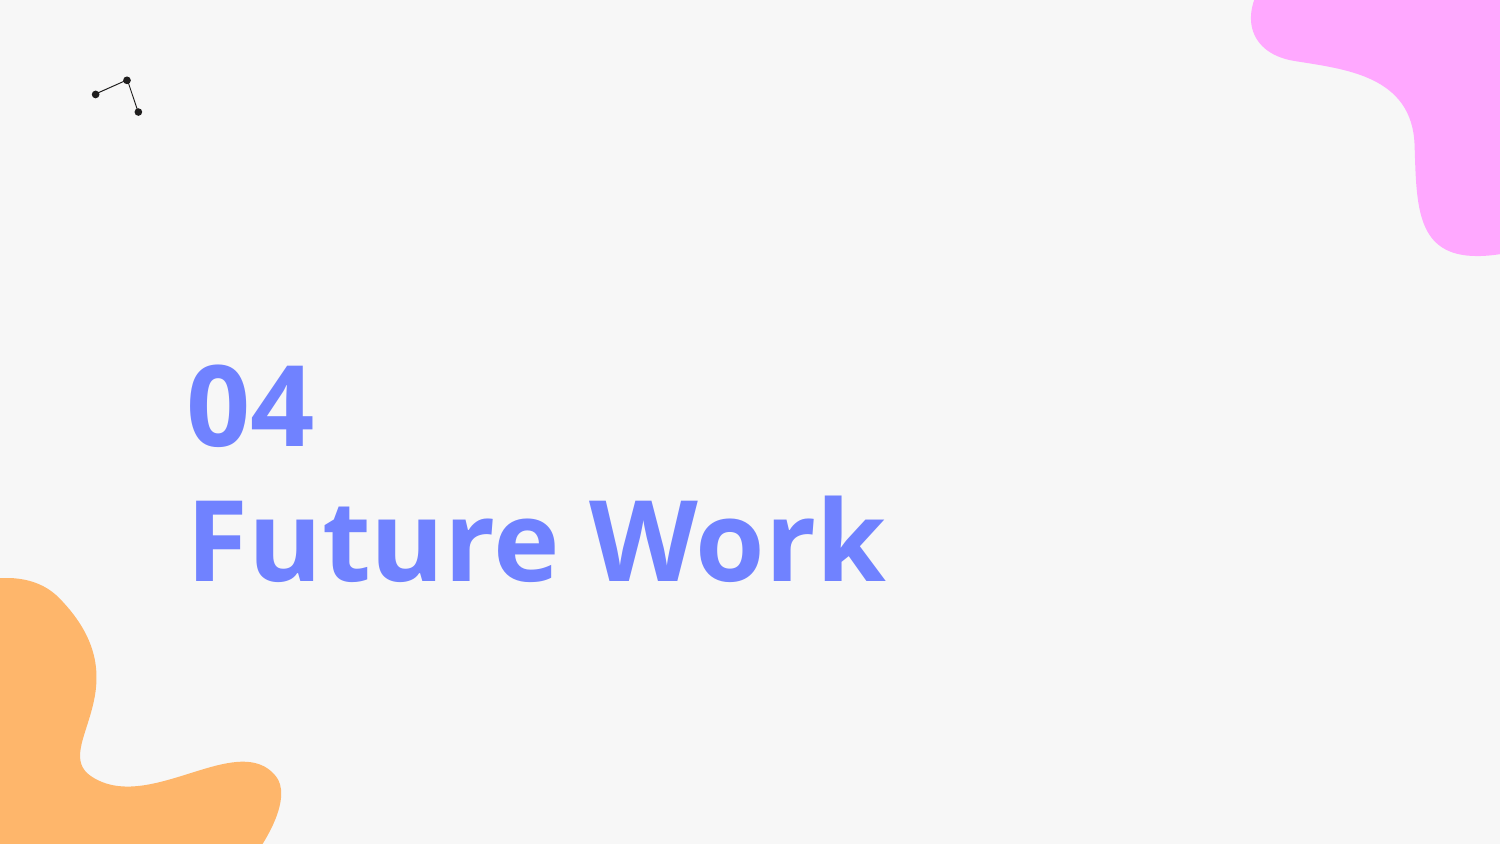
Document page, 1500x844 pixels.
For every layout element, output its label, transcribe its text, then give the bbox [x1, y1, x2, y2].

title 04 Future Work [171, 224, 1329, 620]
